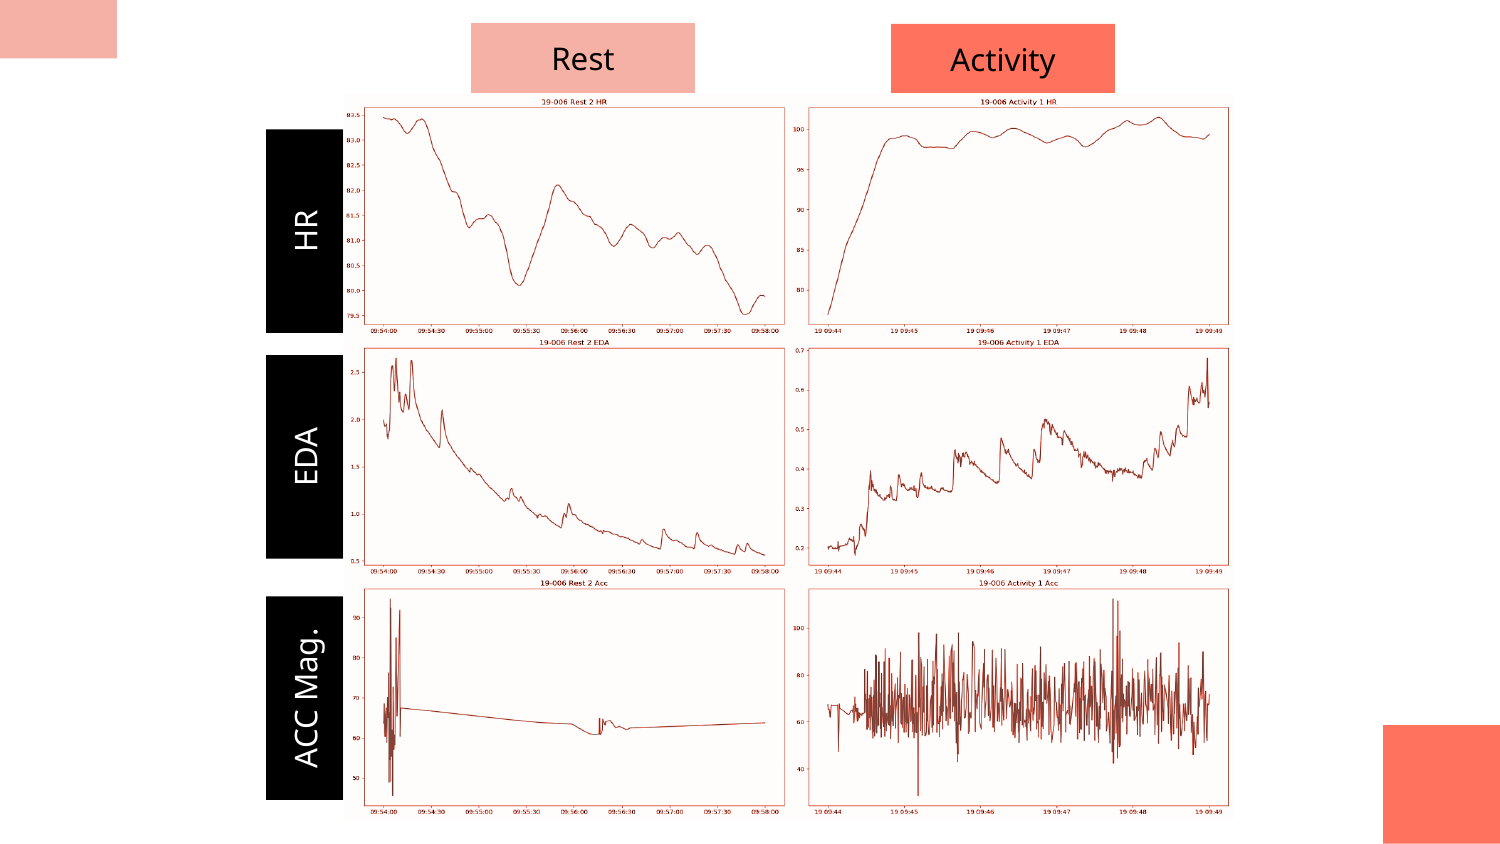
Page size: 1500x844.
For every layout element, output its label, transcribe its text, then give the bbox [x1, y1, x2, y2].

picture [343, 92, 1234, 821]
text_box EDA [266, 355, 337, 559]
text_box ACC Mag. [266, 596, 337, 800]
text_box Rest [471, 23, 695, 91]
text_box HR [266, 129, 337, 333]
text_box Activity [891, 23, 1115, 91]
